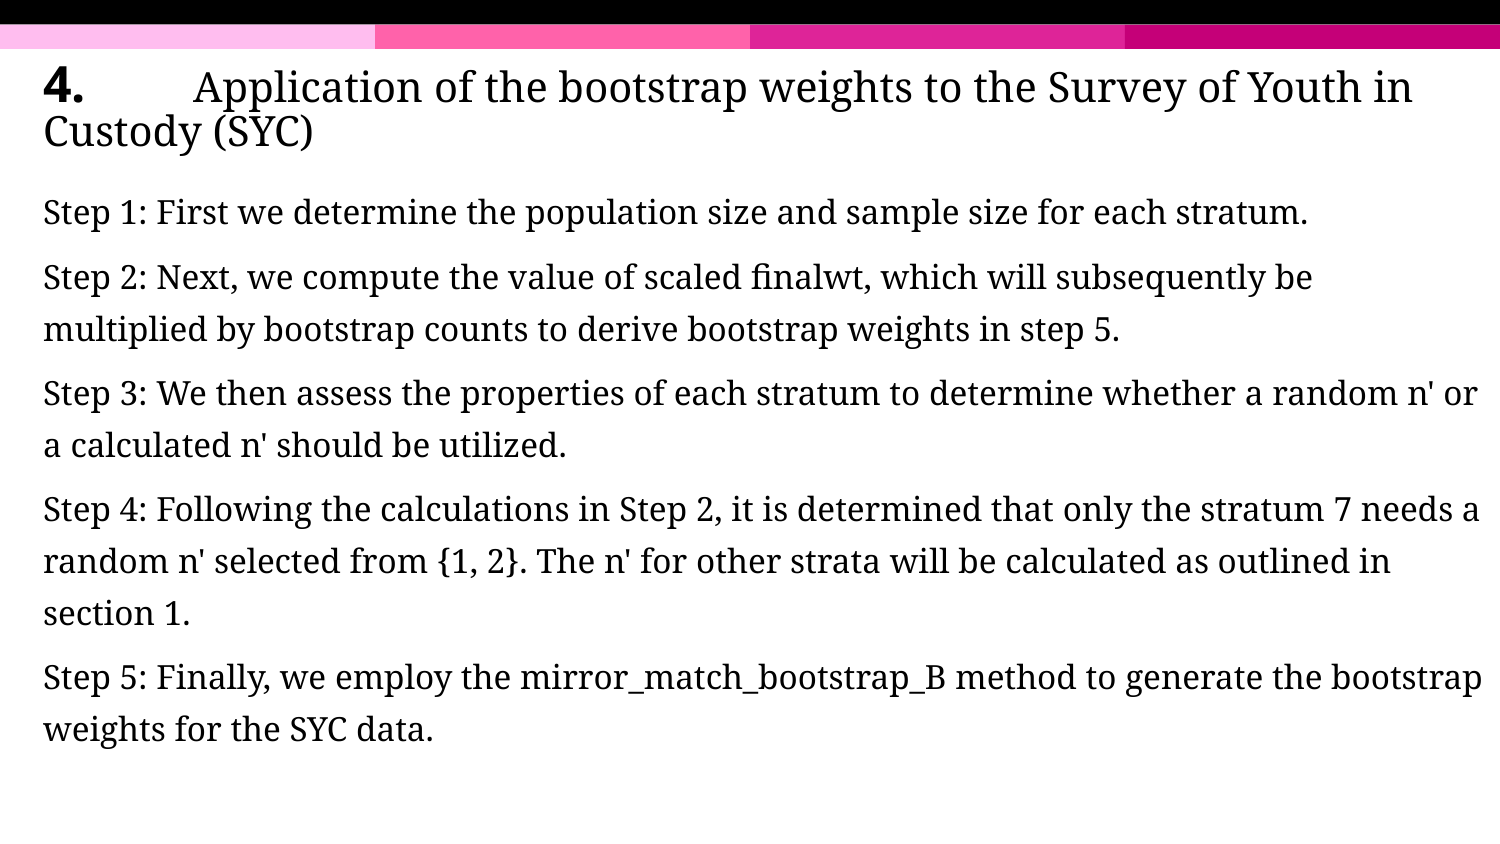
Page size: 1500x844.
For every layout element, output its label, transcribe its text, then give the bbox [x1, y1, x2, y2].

list Step 1: First we determine the population size and sample size for each stratum. Step 2: Next, we compute the value of scaled finalwt, which will subsequently be multiplied by bootstrap counts to derive bootstrap weights in step 5. Step 3: We then assess the properties of each stratum to determine whether a random n' or a calculated n' should be utilized. Step 4: Following the calculations in Step 2, it is determined that only the stratum 7 needs a random n' selected from {1, 2}. The n' for other strata will be calculated as outlined in section 1. Step 5: Finally, we employ the mirror_match_bootstrap_B method to generate the bootstrap weights for the SYC data. [32, 173, 1500, 740]
title 4. Application of the bootstrap weights to the Survey of Youth in Custody (SYC) [32, 53, 1456, 164]
